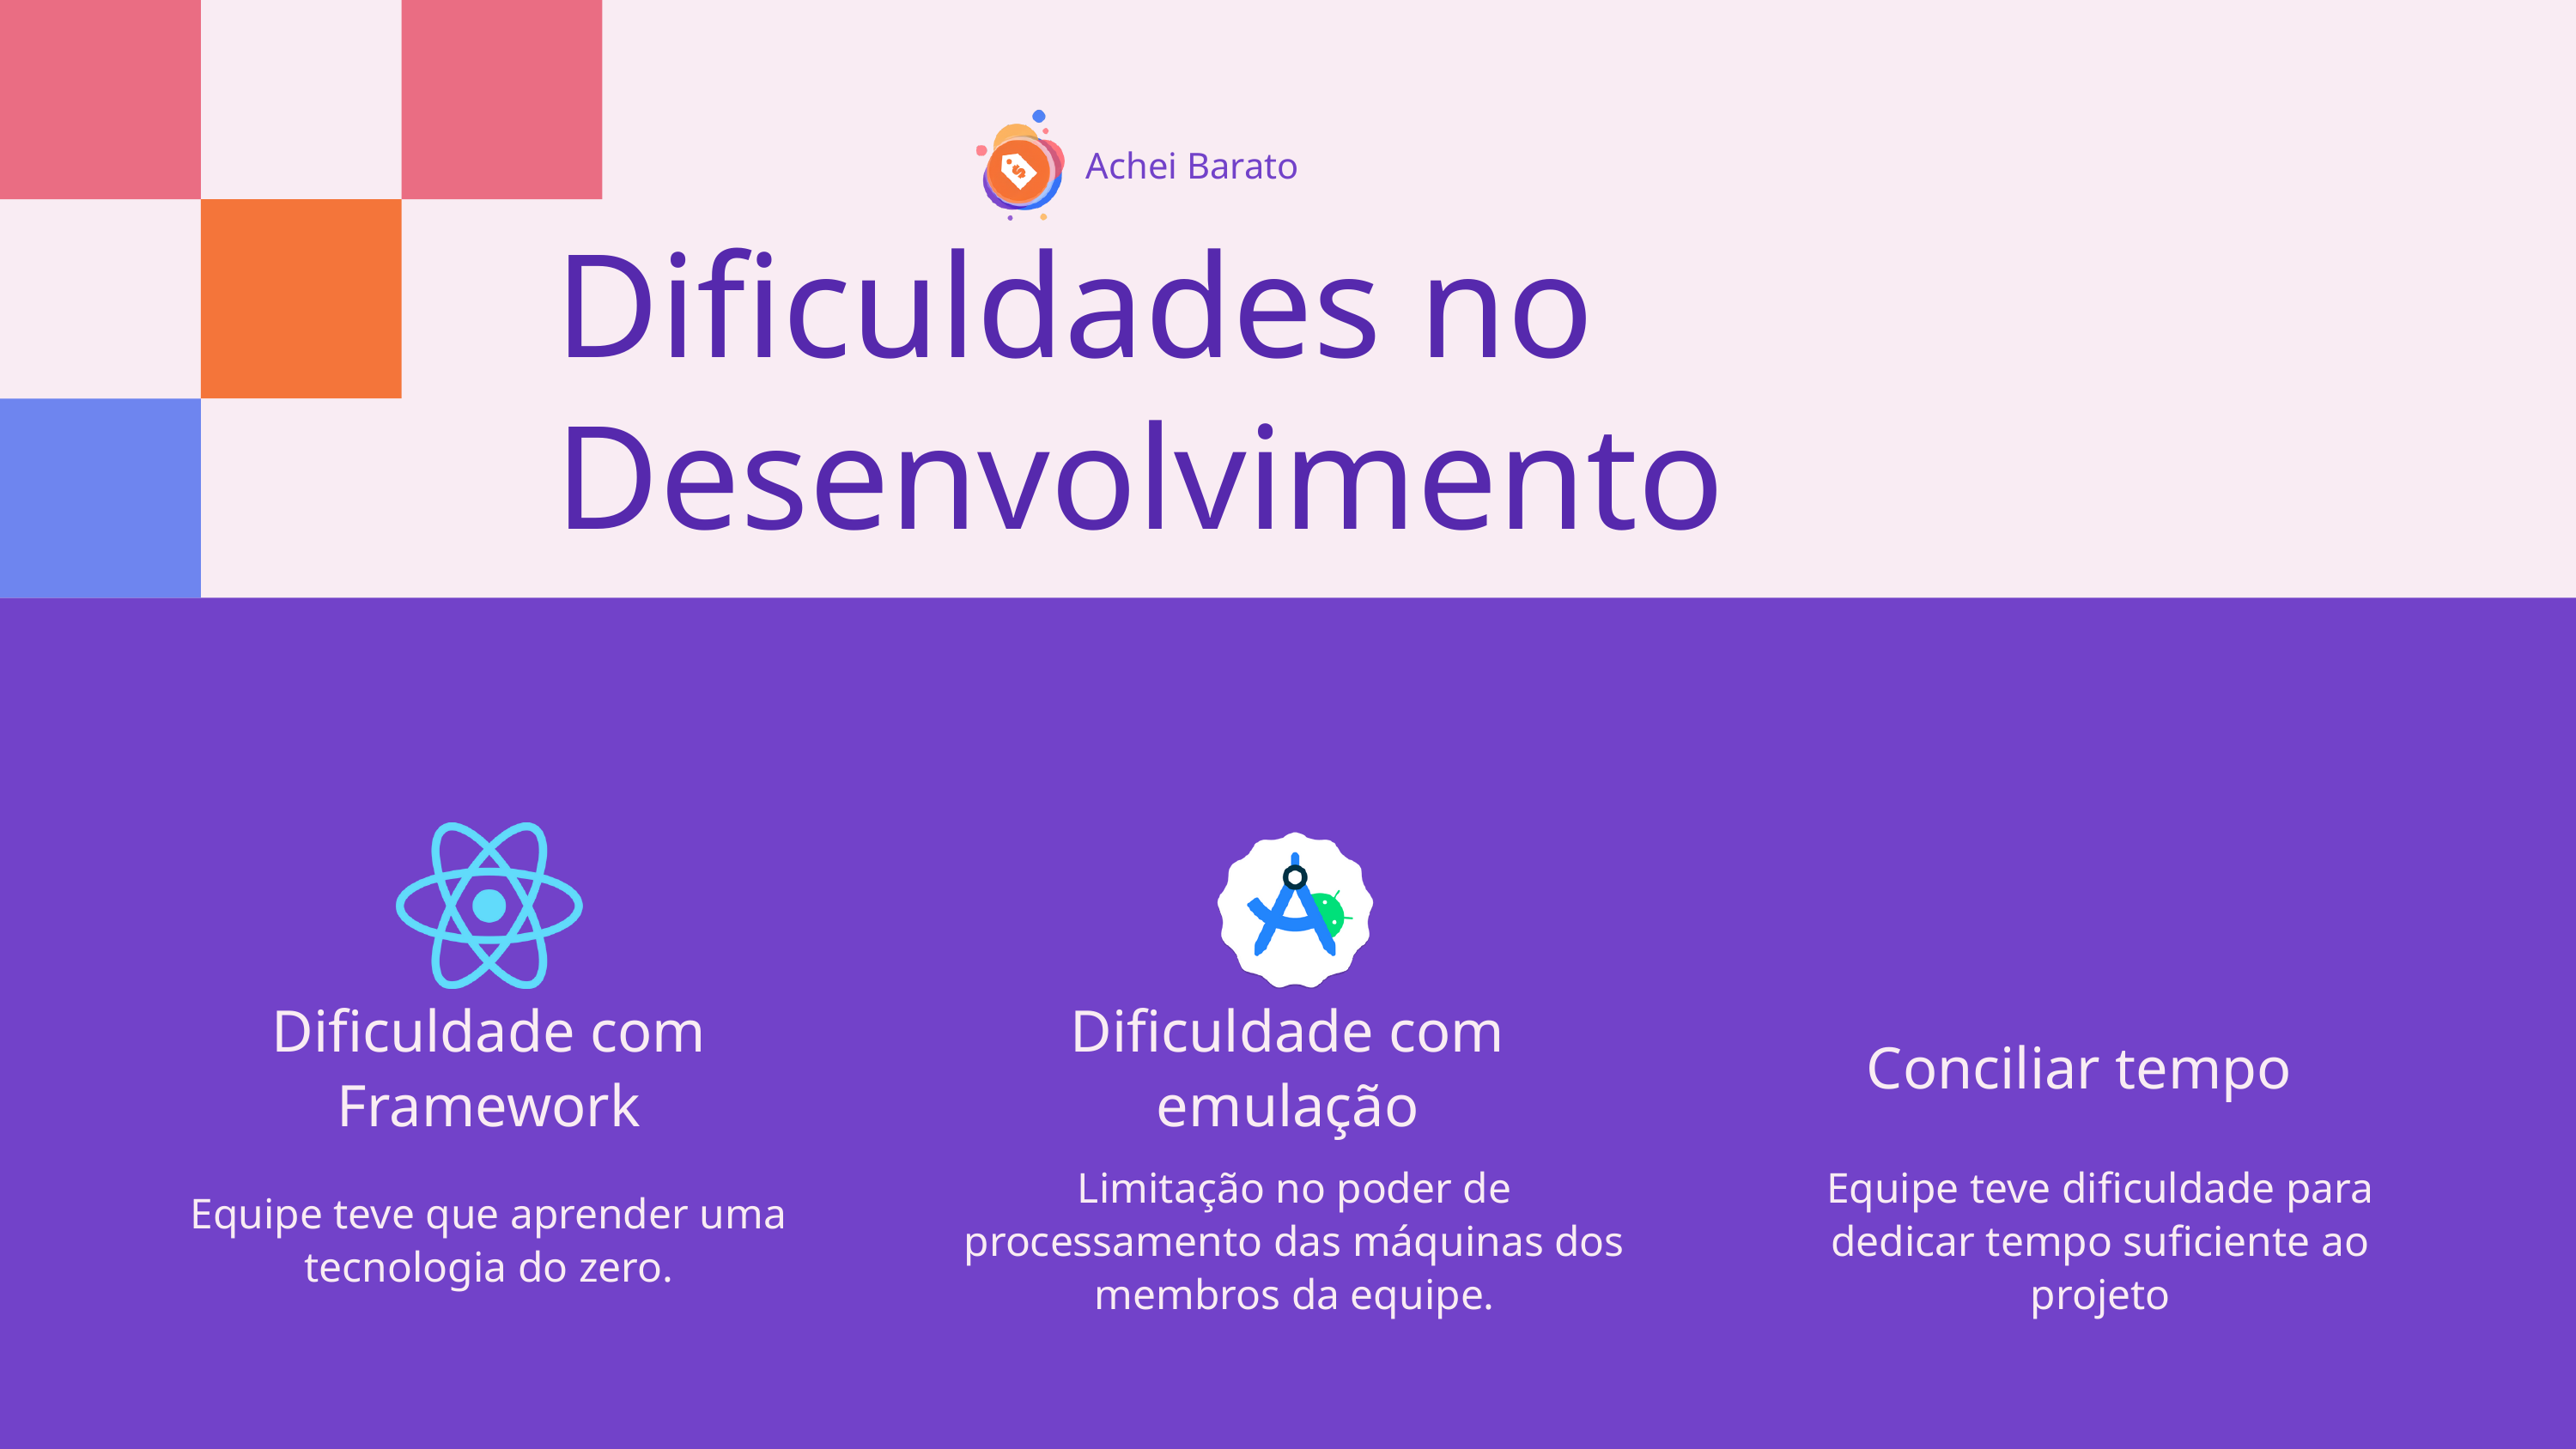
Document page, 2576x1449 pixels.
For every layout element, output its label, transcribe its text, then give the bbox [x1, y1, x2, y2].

text_box Dificuldade com Framework [145, 989, 833, 1138]
text_box Equipe teve que aprender uma tecnologia do zero. [145, 1183, 833, 1291]
text_box [0, 200, 200, 398]
text_box [200, 199, 402, 399]
text_box Equipe teve dificuldade para dedicar tempo suficiente ao projeto [1757, 1157, 2445, 1319]
text_box Dificuldade com emulação [944, 989, 1632, 1138]
text_box Conciliar tempo [1743, 1025, 2431, 1100]
text_box [0, 398, 201, 598]
text_box [1215, 830, 1375, 989]
text_box Dificuldades no Desenvolvimento [555, 215, 2314, 559]
text_box [0, 0, 201, 200]
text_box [966, 99, 1472, 230]
text_box Limitação no poder de processamento das máquinas dos membros da equipe. [951, 1157, 1639, 1319]
text_box [393, 822, 585, 989]
text_box [201, 0, 2576, 598]
text_box [401, 0, 603, 200]
